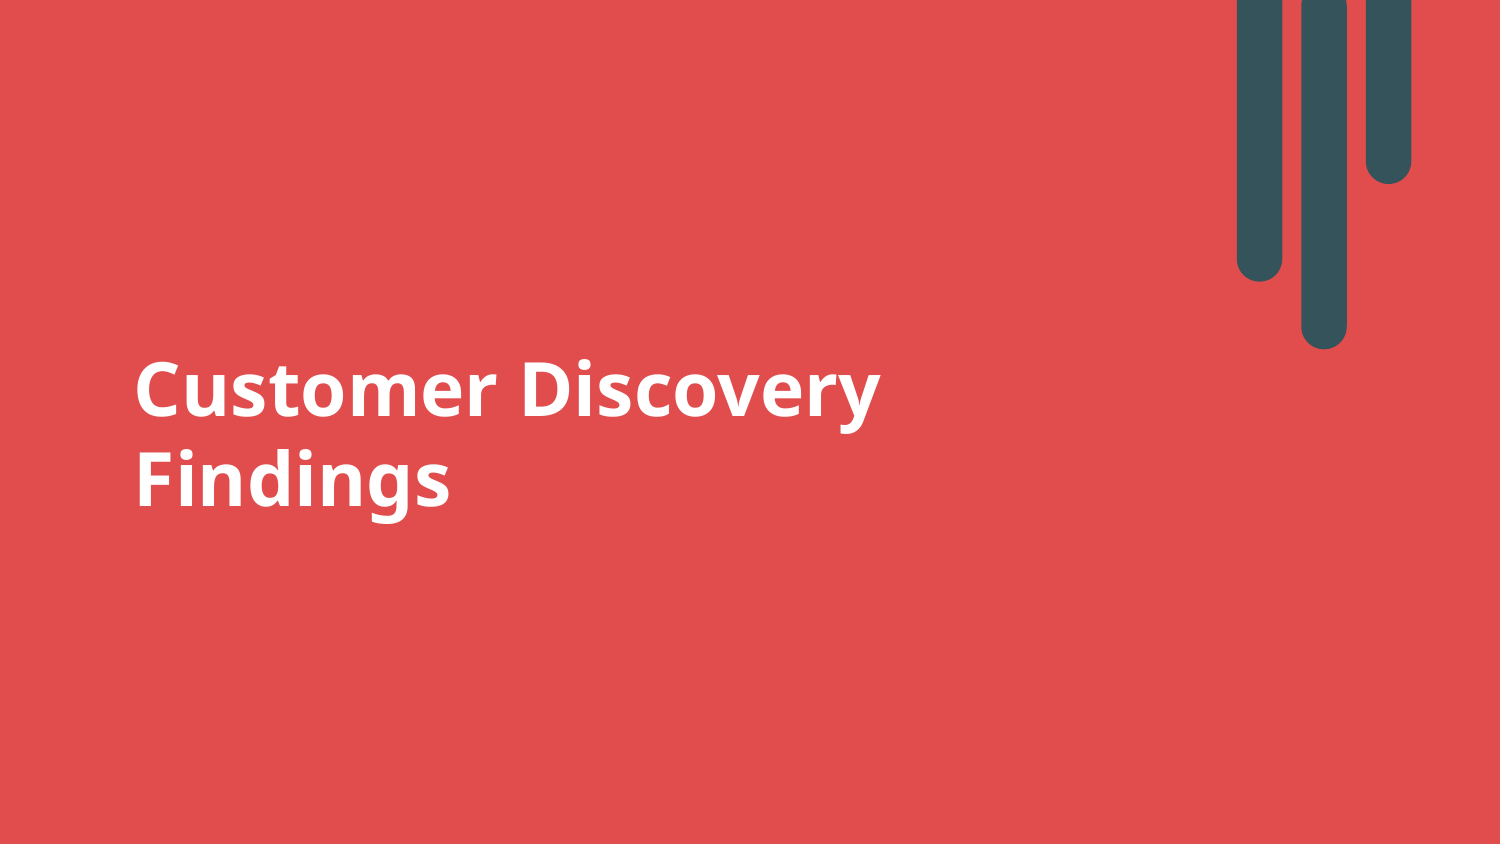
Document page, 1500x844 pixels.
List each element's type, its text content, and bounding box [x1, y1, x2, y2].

title Customer Discovery Findings [119, 381, 1064, 482]
